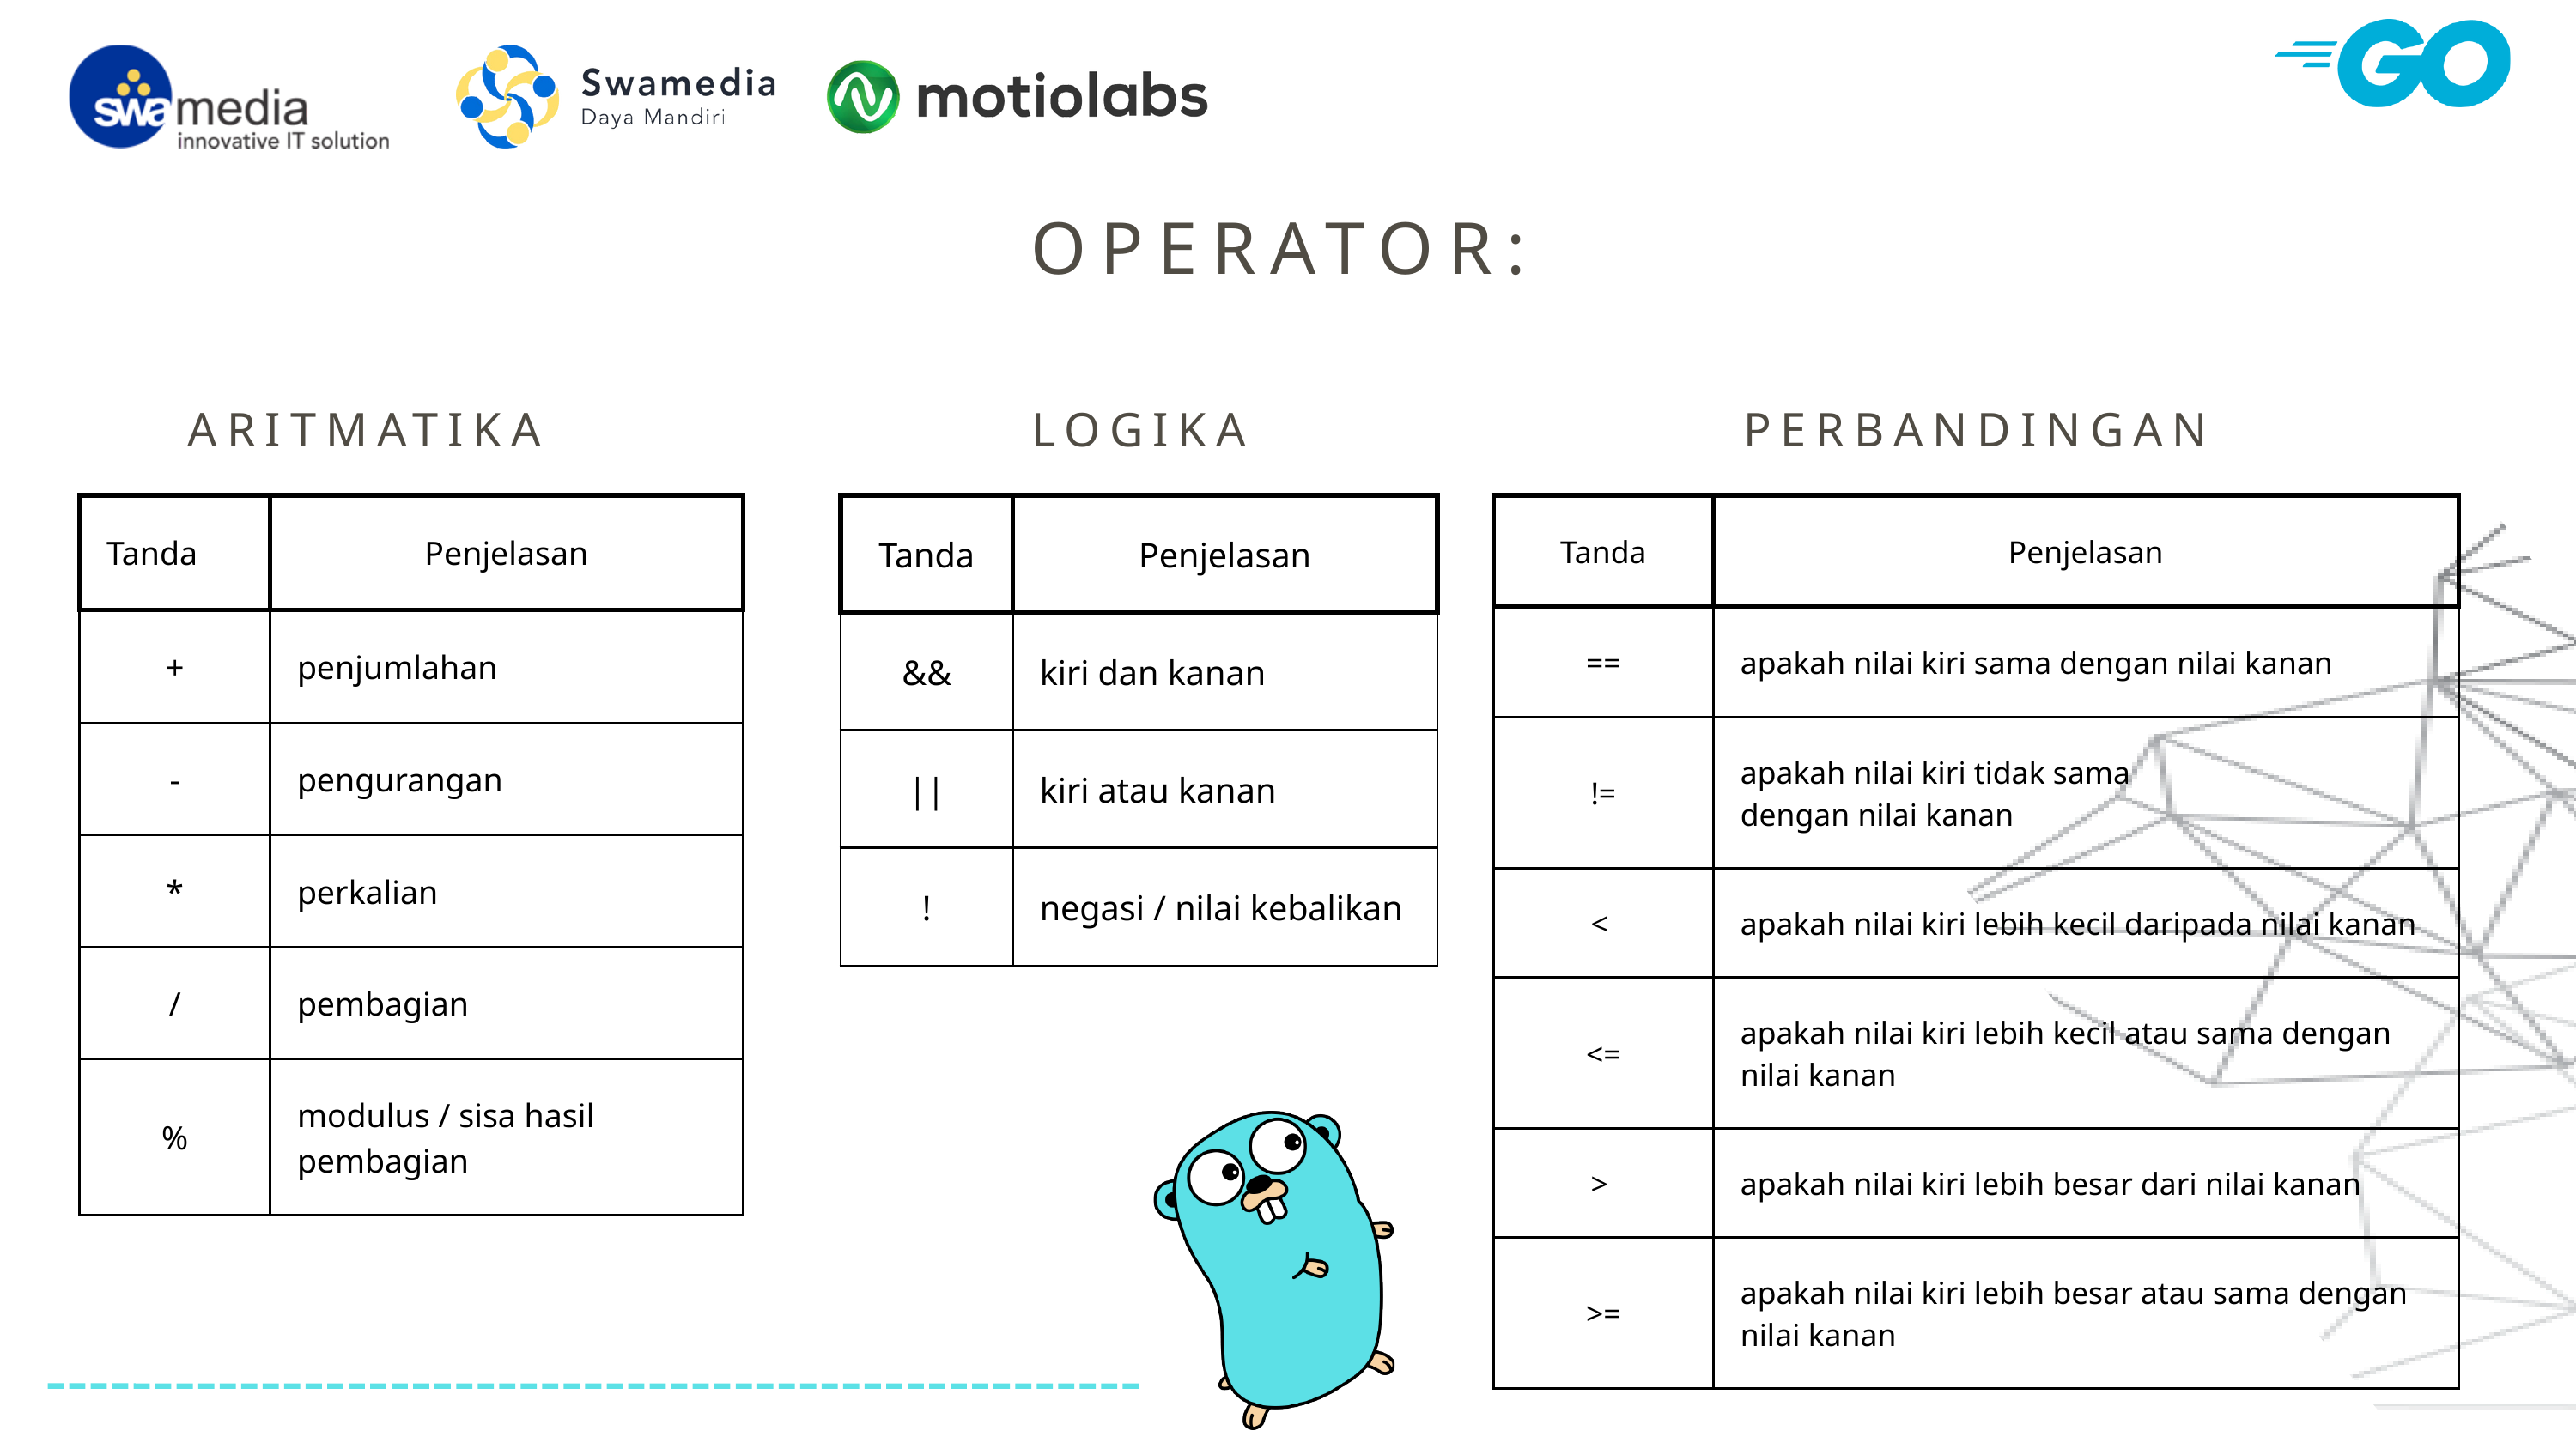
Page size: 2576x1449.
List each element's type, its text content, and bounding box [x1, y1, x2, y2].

table_cell apakah nilai kiri lebih kecil atau sama dengan nilai kanan [1715, 979, 2458, 1127]
table_header Penjelasan [1015, 498, 1435, 610]
table_cell pembagian [271, 948, 742, 1058]
table_cell apakah nilai kiri tidak sama dengan nilai kanan [1715, 718, 2458, 867]
table_cell modulus / sisa hasil pembagian [271, 1060, 742, 1214]
table_cell ! [841, 849, 1012, 965]
table_cell / [81, 948, 269, 1058]
table_cell > [1495, 1130, 1712, 1236]
table_cell kiri atau kanan [1014, 731, 1437, 846]
table_header Tanda [1496, 498, 1711, 604]
table_cell * [81, 836, 269, 946]
table_cell perkalian [271, 836, 742, 946]
text_box PERBANDINGAN [1720, 391, 2233, 456]
table_cell % [81, 1060, 269, 1214]
table_cell penjumlahan [271, 612, 742, 722]
table_cell < [1495, 870, 1712, 976]
table_cell + [81, 612, 269, 722]
table_cell kiri dan kanan [1014, 615, 1437, 729]
table_cell apakah nilai kiri lebih kecil daripada nilai kanan [1715, 870, 2458, 976]
table_header Tanda [82, 498, 268, 608]
table_cell <= [1495, 979, 1712, 1127]
table_cell apakah nilai kiri lebih besar dari nilai kanan [1715, 1130, 2458, 1236]
table_header Tanda [843, 498, 1011, 610]
table_cell == [1495, 609, 1712, 716]
text_box LOGIKA [883, 391, 1395, 456]
text_box [2275, 19, 2511, 107]
table_cell && [841, 615, 1012, 729]
text_box ARITMATIKA [144, 391, 585, 456]
table_header Penjelasan [272, 498, 741, 608]
table_cell >= [1495, 1239, 1712, 1387]
table_cell || [841, 731, 1012, 846]
table_cell pengurangan [271, 724, 742, 834]
text_box [1153, 1106, 1395, 1434]
text_box OPERATOR: [1030, 188, 1590, 289]
table_header Penjelasan [1716, 498, 2457, 604]
table_cell apakah nilai kiri lebih besar atau sama dengan nilai kanan [1715, 1239, 2458, 1387]
table_cell apakah nilai kiri sama dengan nilai kanan [1715, 609, 2458, 716]
table_cell != [1495, 718, 1712, 867]
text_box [47, 45, 1213, 149]
table_cell negasi / nilai kebalikan [1014, 849, 1437, 965]
table_cell - [81, 724, 269, 834]
text_box [2339, 425, 2576, 1449]
